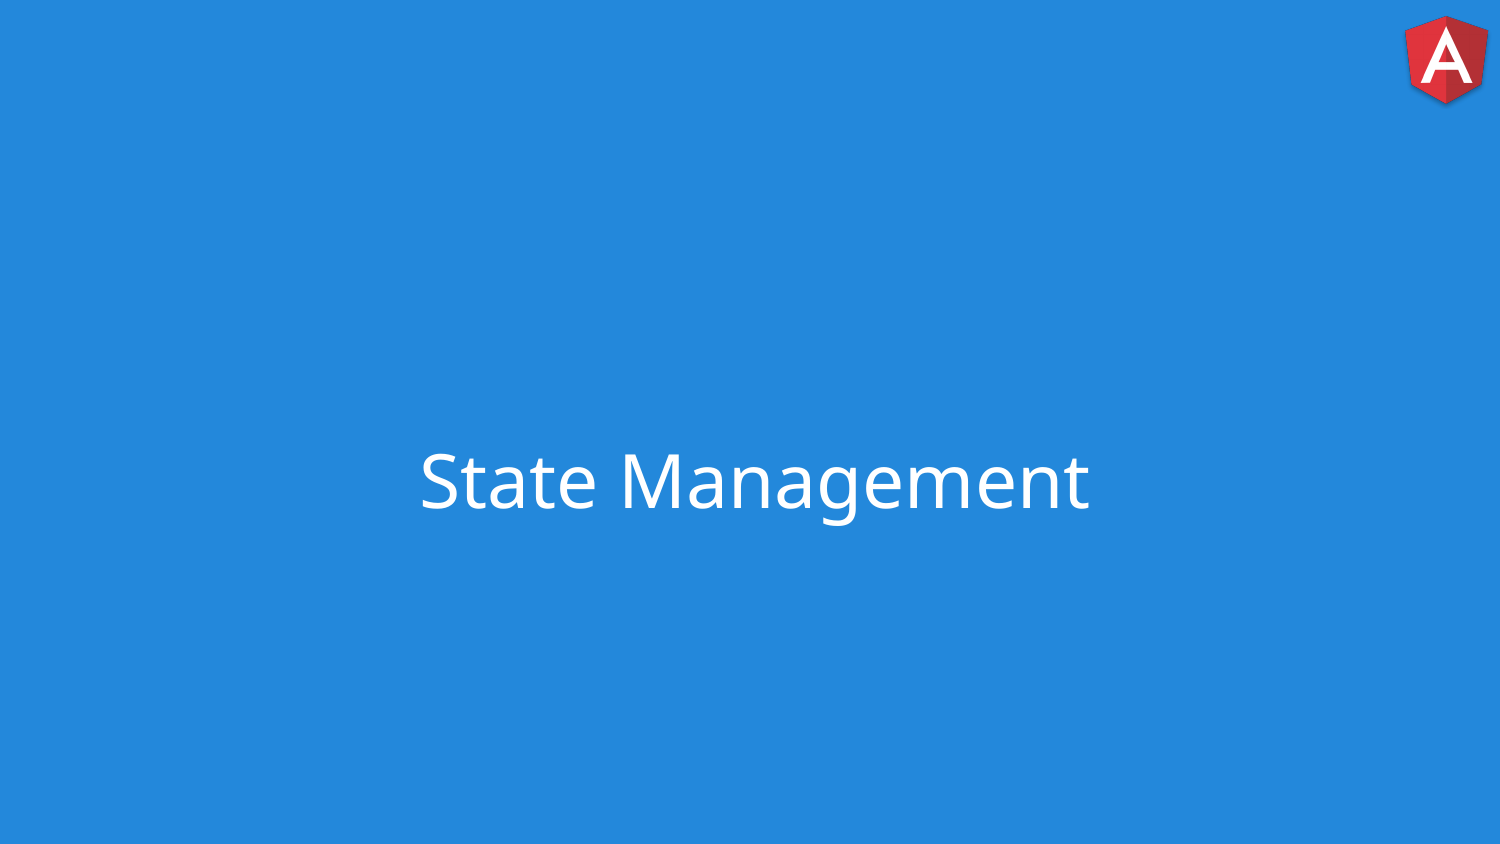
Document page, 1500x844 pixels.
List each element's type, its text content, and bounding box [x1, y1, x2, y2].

picture [1401, 10, 1492, 109]
text_box State Management [49, 334, 1462, 623]
